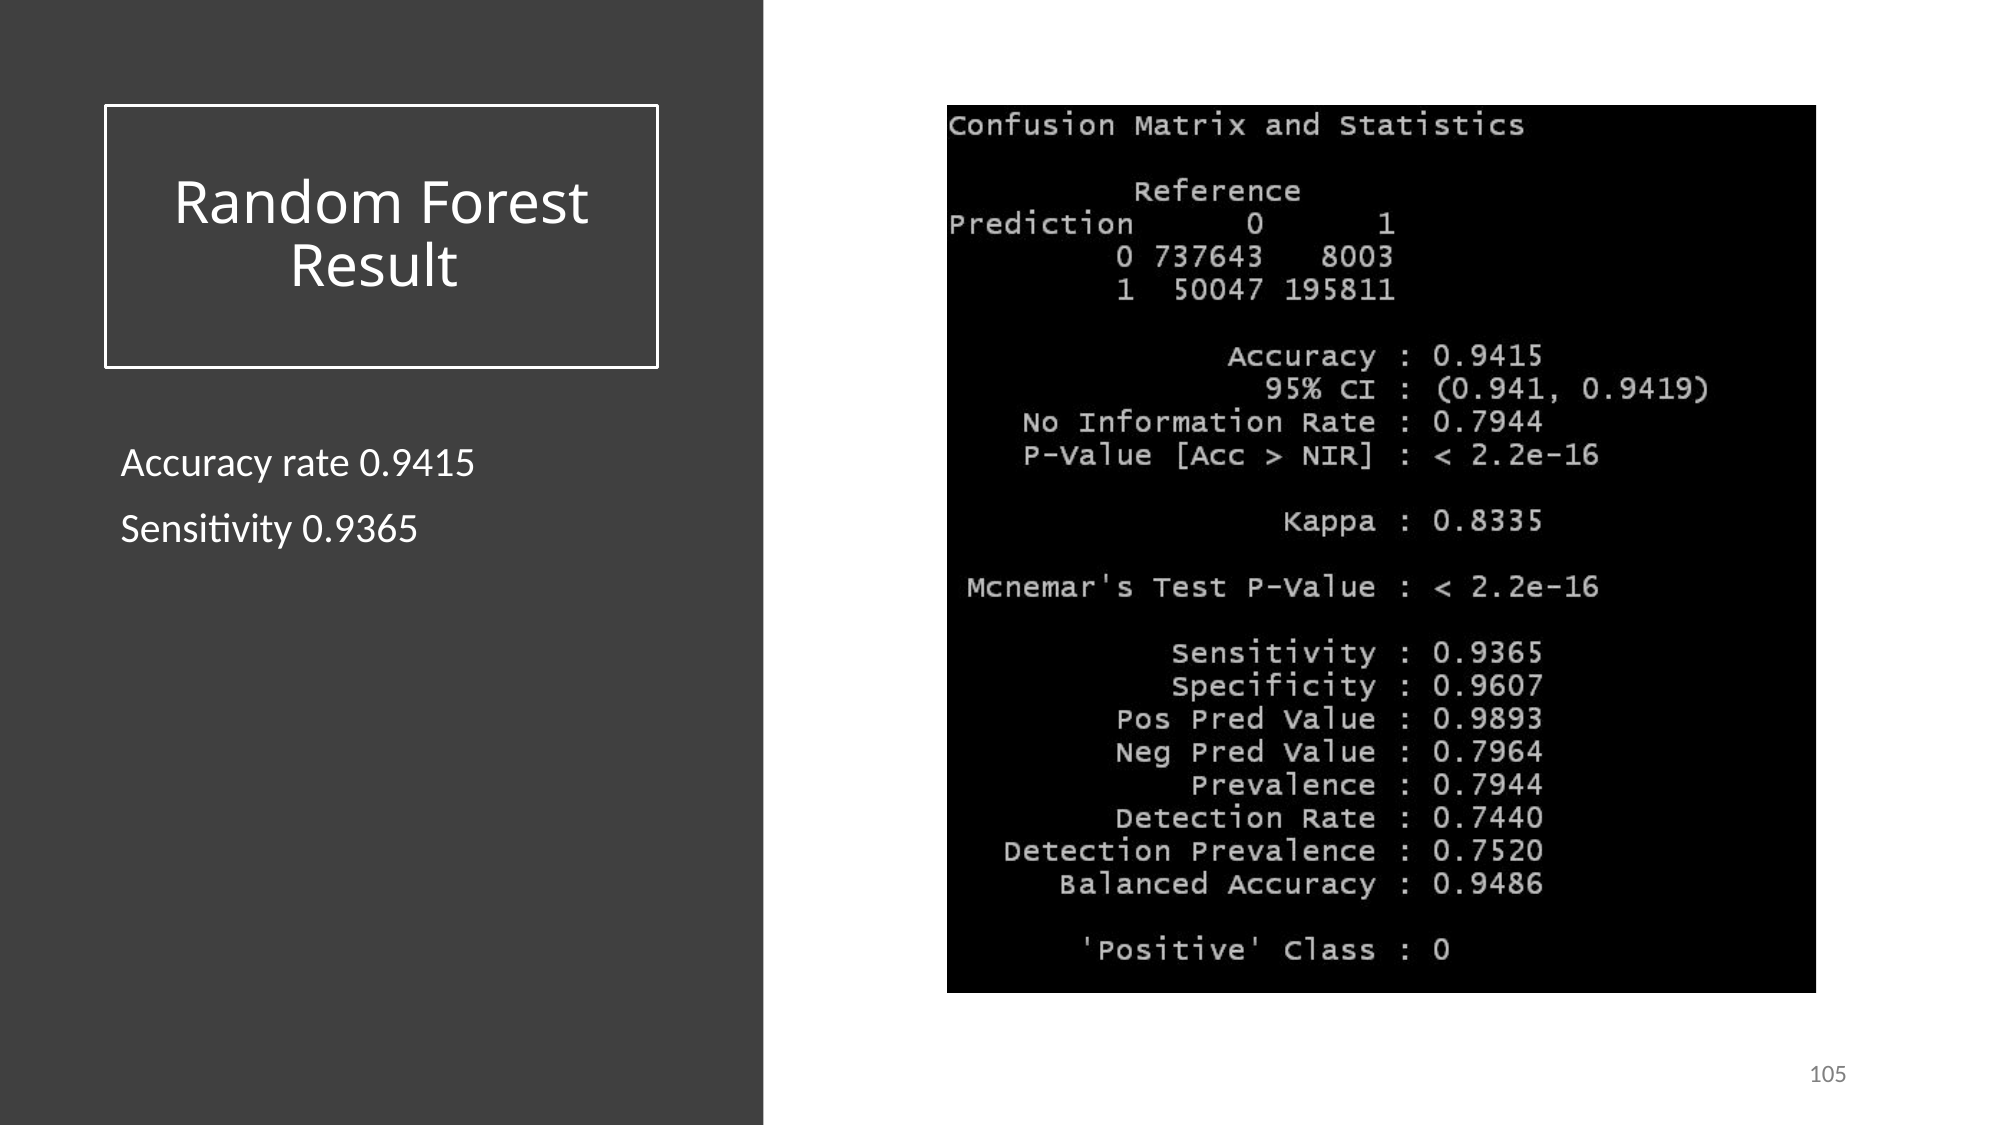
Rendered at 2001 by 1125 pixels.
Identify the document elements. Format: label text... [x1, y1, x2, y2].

list Accuracy rate 0.9415 Sensitivity 0.9365 [105, 432, 658, 994]
picture [947, 105, 1817, 993]
text_box [0, 0, 764, 1125]
title Random Forest Result [105, 105, 658, 368]
slide_number 105 [1792, 1042, 1863, 1103]
